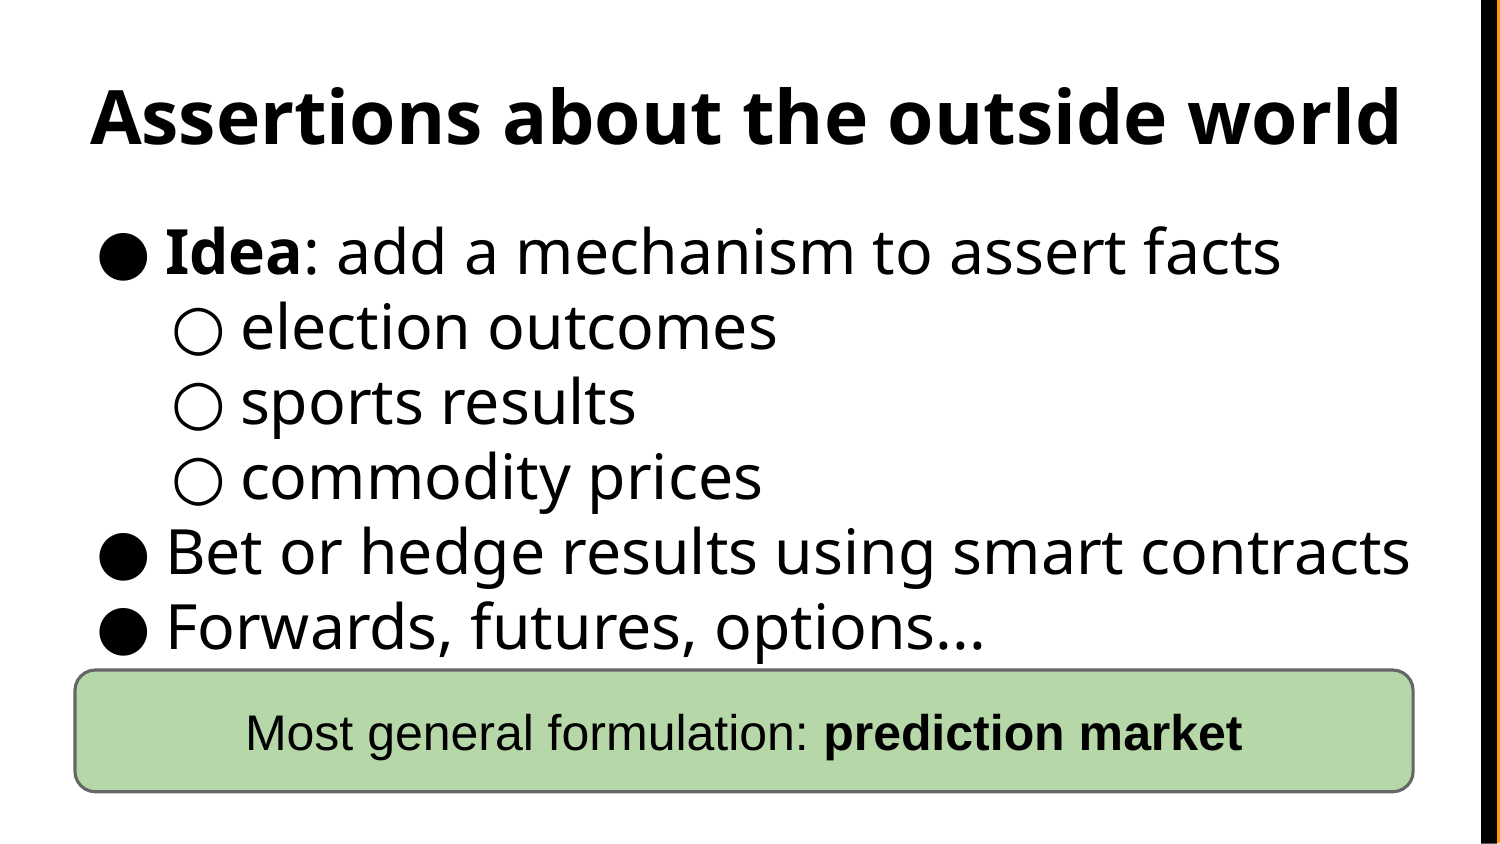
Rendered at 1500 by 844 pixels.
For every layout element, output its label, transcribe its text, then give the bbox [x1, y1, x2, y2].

title Assertions about the outside world [75, 33, 1452, 175]
text_box Most general formulation: prediction market [74, 669, 1414, 792]
text_box Idea: add a mechanism to assert facts election outcomes sports results commodity prices Bet or hedge results using smart contracts Forwards, futures, options... [75, 196, 1452, 792]
